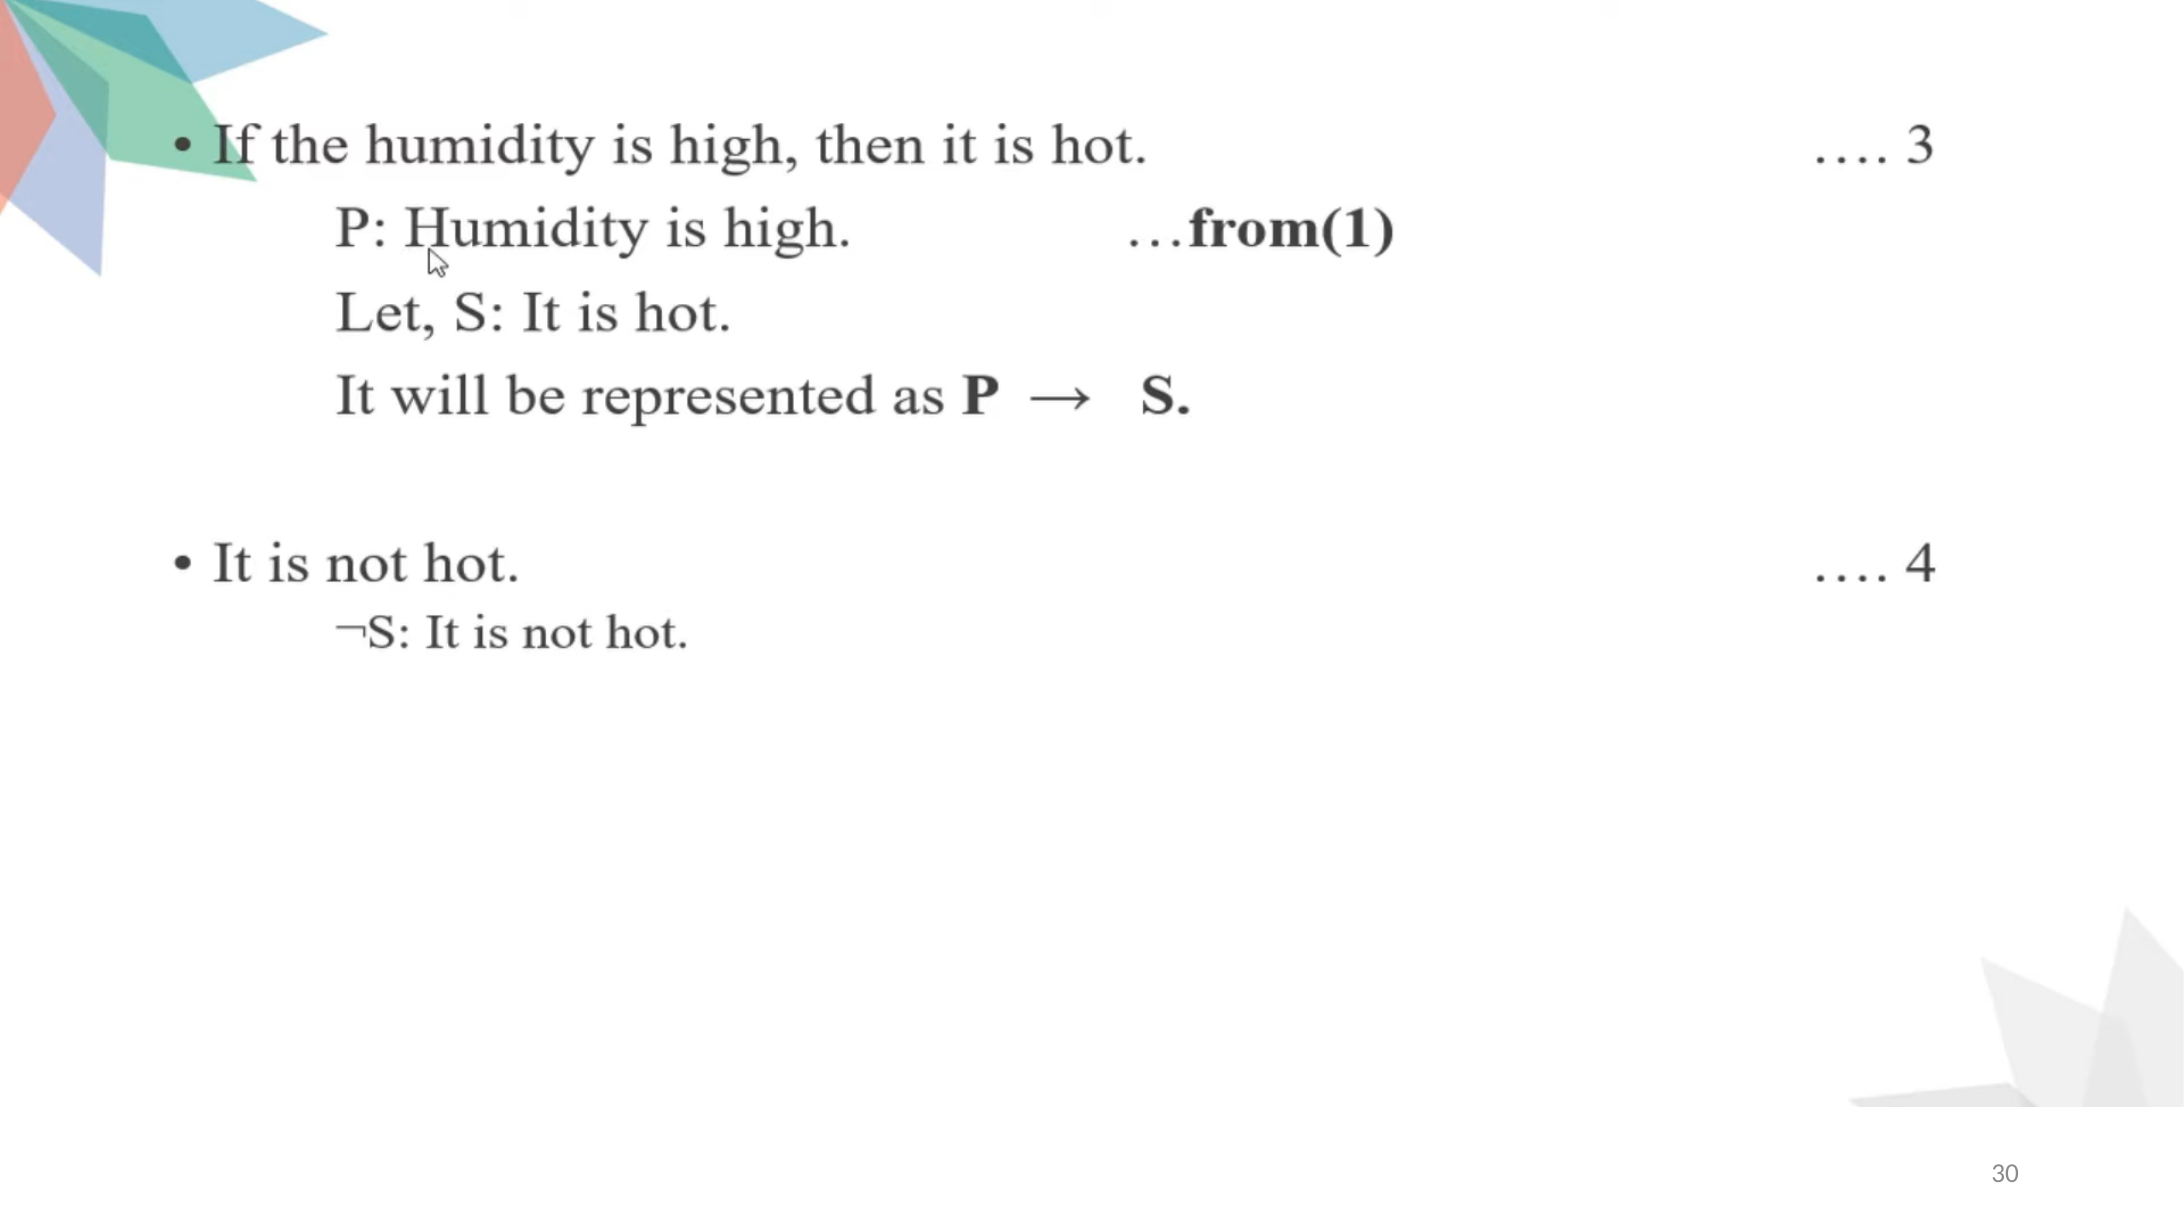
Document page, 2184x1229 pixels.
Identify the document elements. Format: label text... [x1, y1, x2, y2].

picture [0, 0, 2184, 1107]
slide_number 30 [1542, 1138, 2034, 1204]
